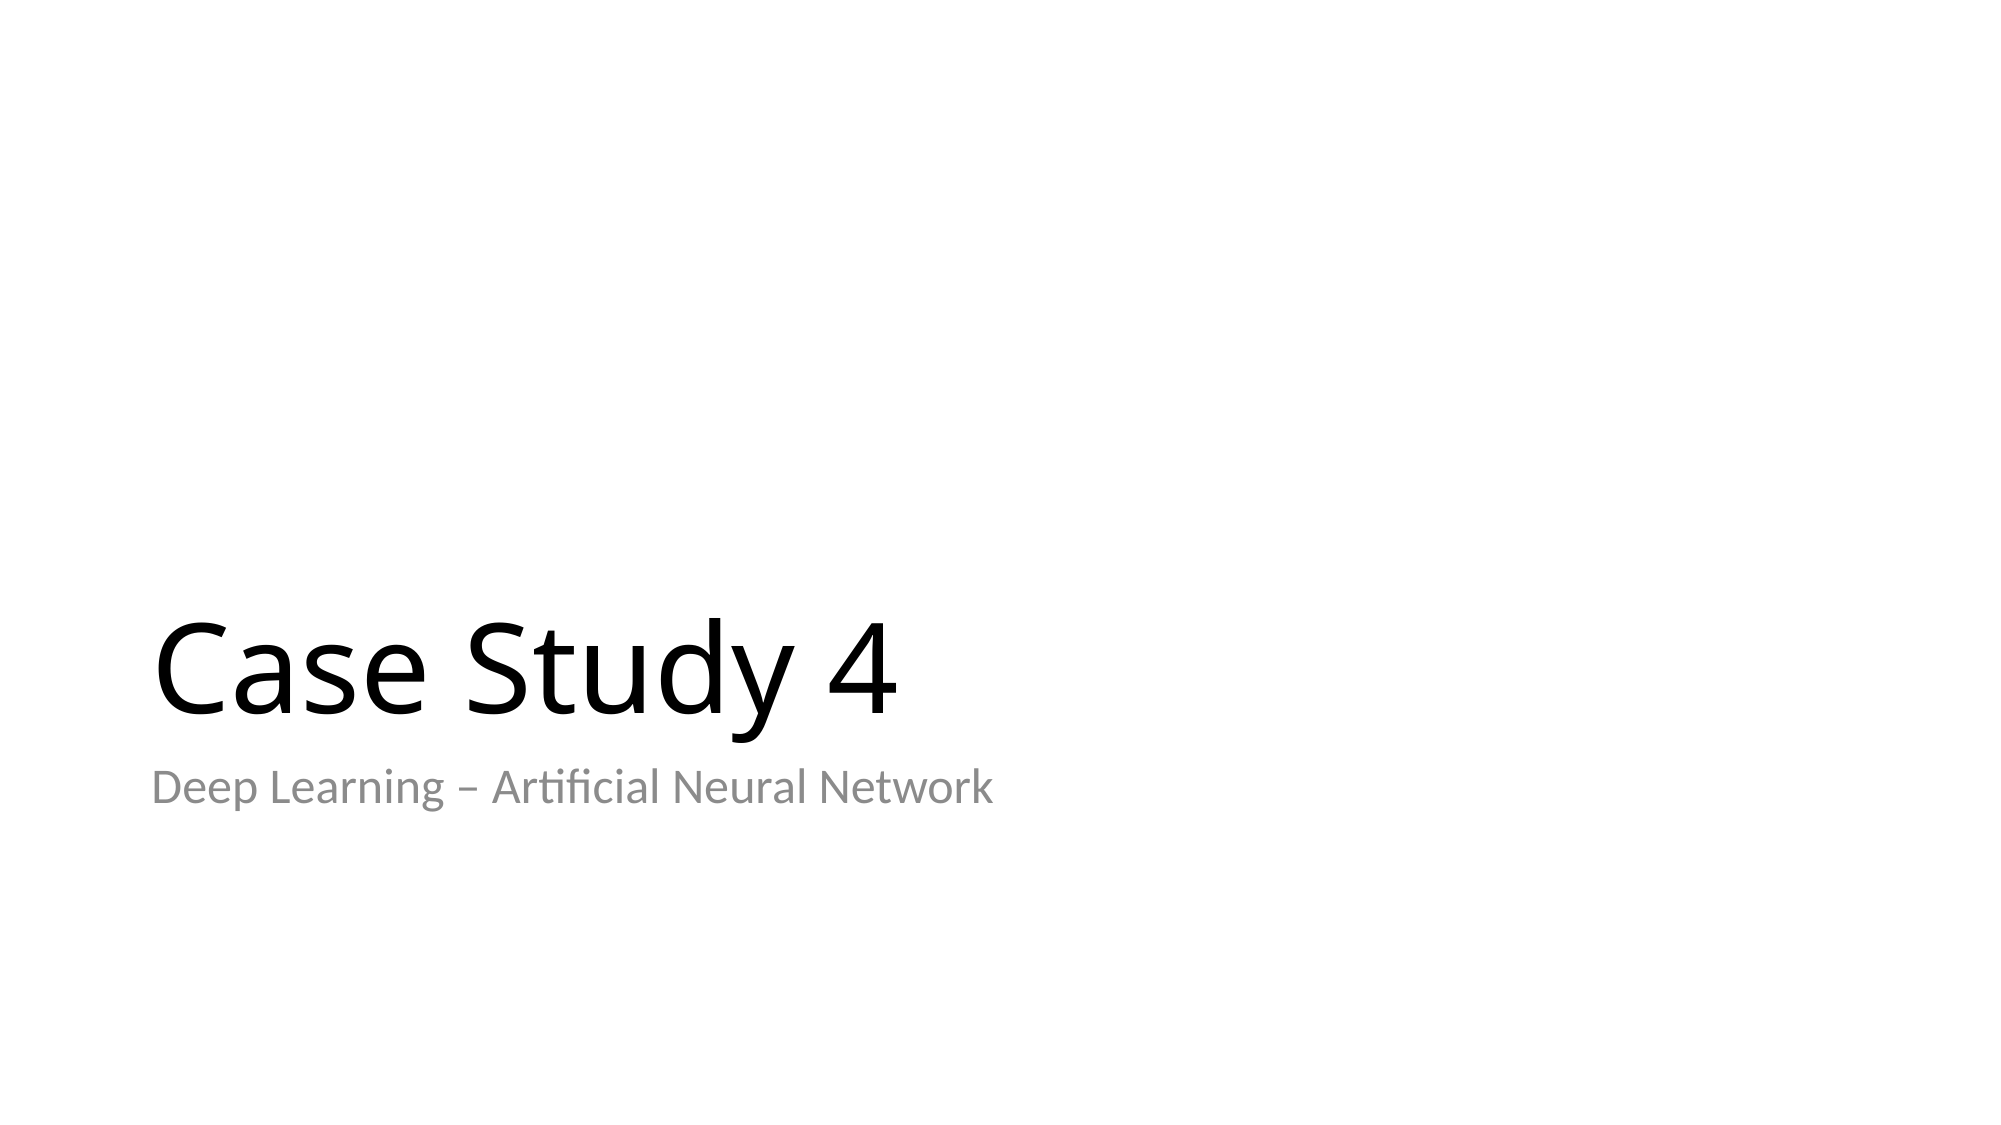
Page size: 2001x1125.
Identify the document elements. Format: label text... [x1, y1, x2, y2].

list Deep Learning – Artificial Neural Network [136, 752, 1862, 999]
title Case Study 4 [136, 280, 1862, 749]
